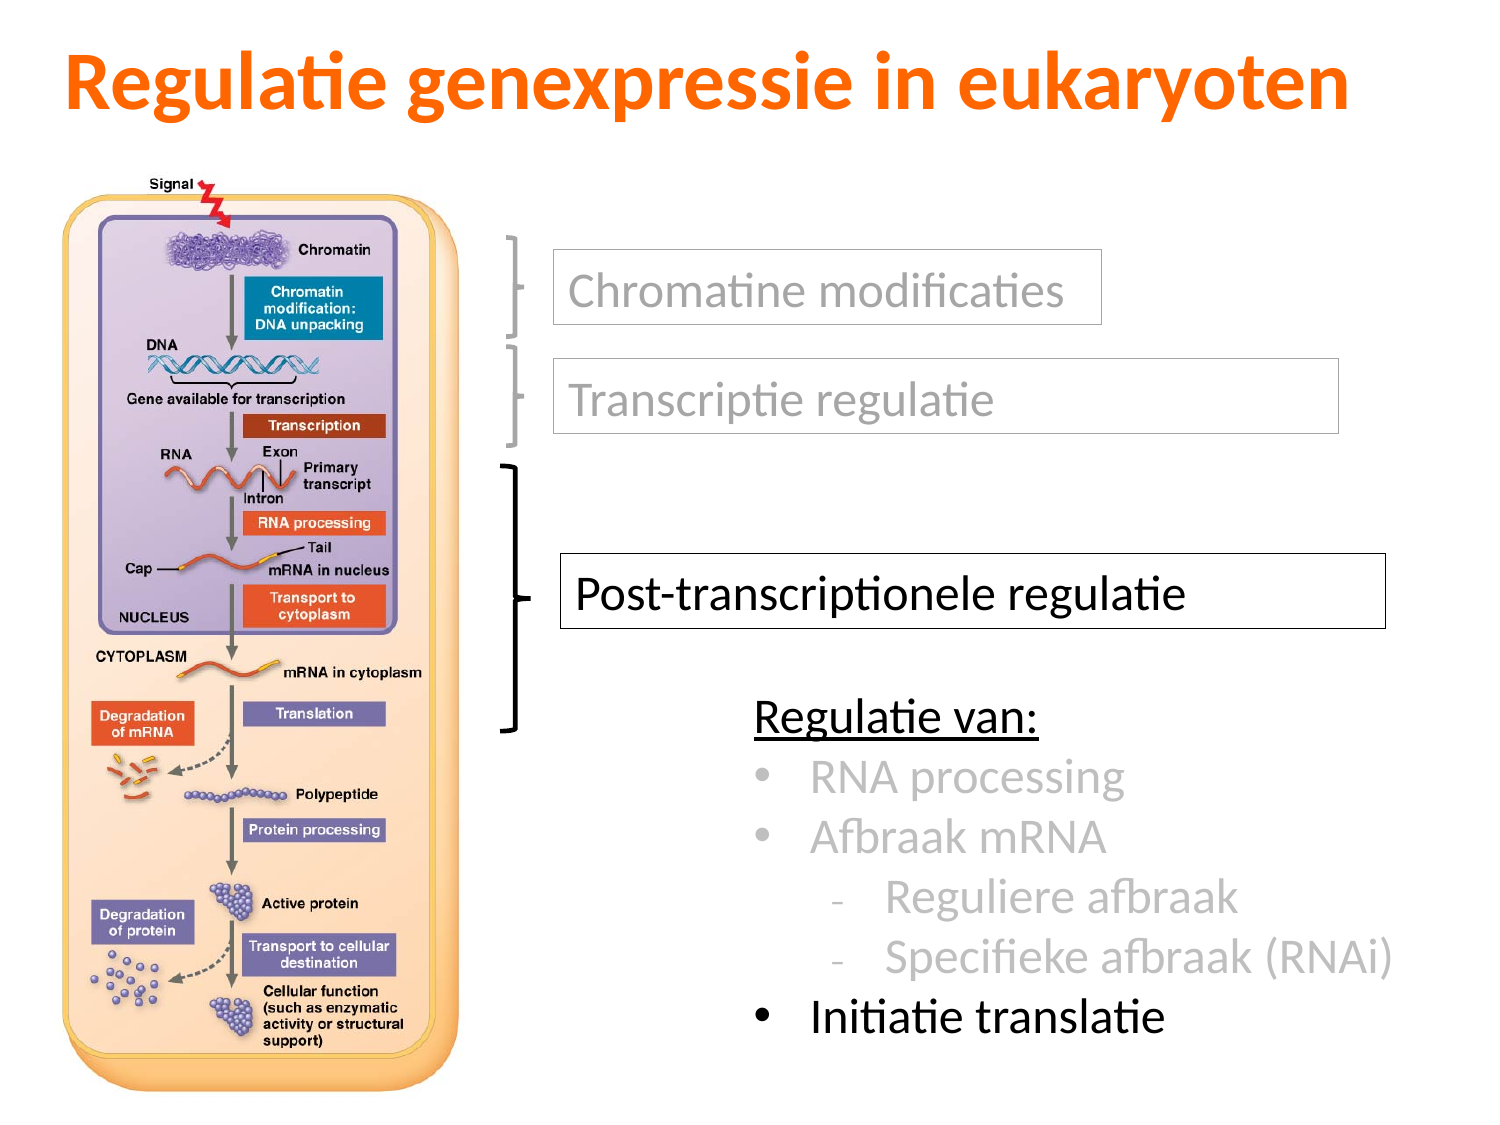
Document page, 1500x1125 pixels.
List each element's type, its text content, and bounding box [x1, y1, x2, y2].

text_box Regulatie genexpressie in eukaryoten [50, 19, 1466, 155]
picture [55, 172, 465, 1098]
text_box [506, 237, 1102, 337]
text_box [506, 346, 1340, 446]
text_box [500, 465, 1479, 1056]
